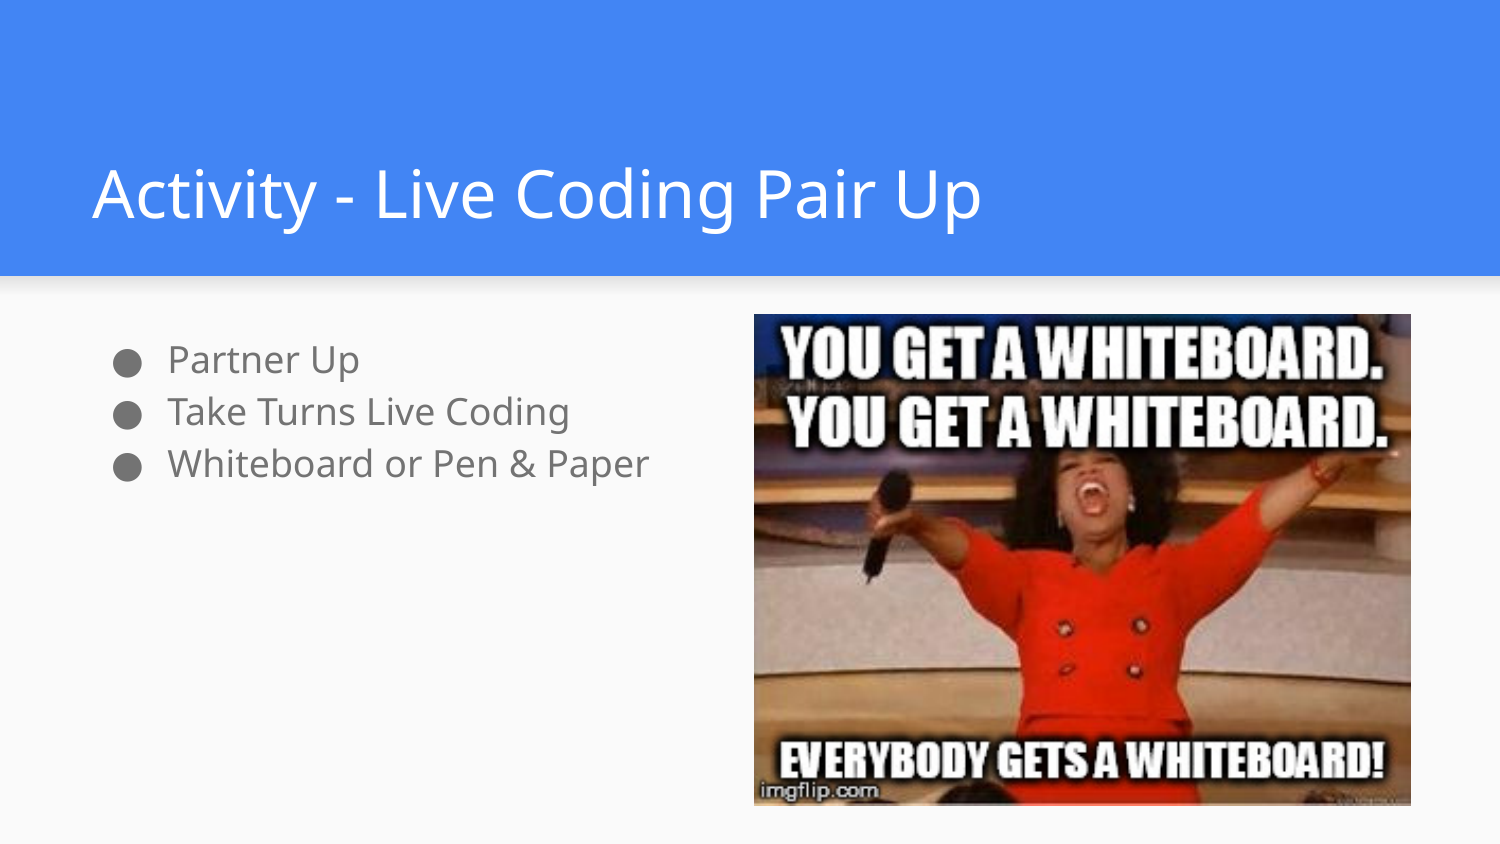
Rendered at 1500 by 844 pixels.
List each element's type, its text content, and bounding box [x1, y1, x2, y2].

list Partner Up Take Turns Live Coding Whiteboard or Pen & Paper [77, 314, 752, 760]
title Activity - Live Coding Pair Up [77, 121, 1427, 248]
picture [753, 314, 1411, 807]
